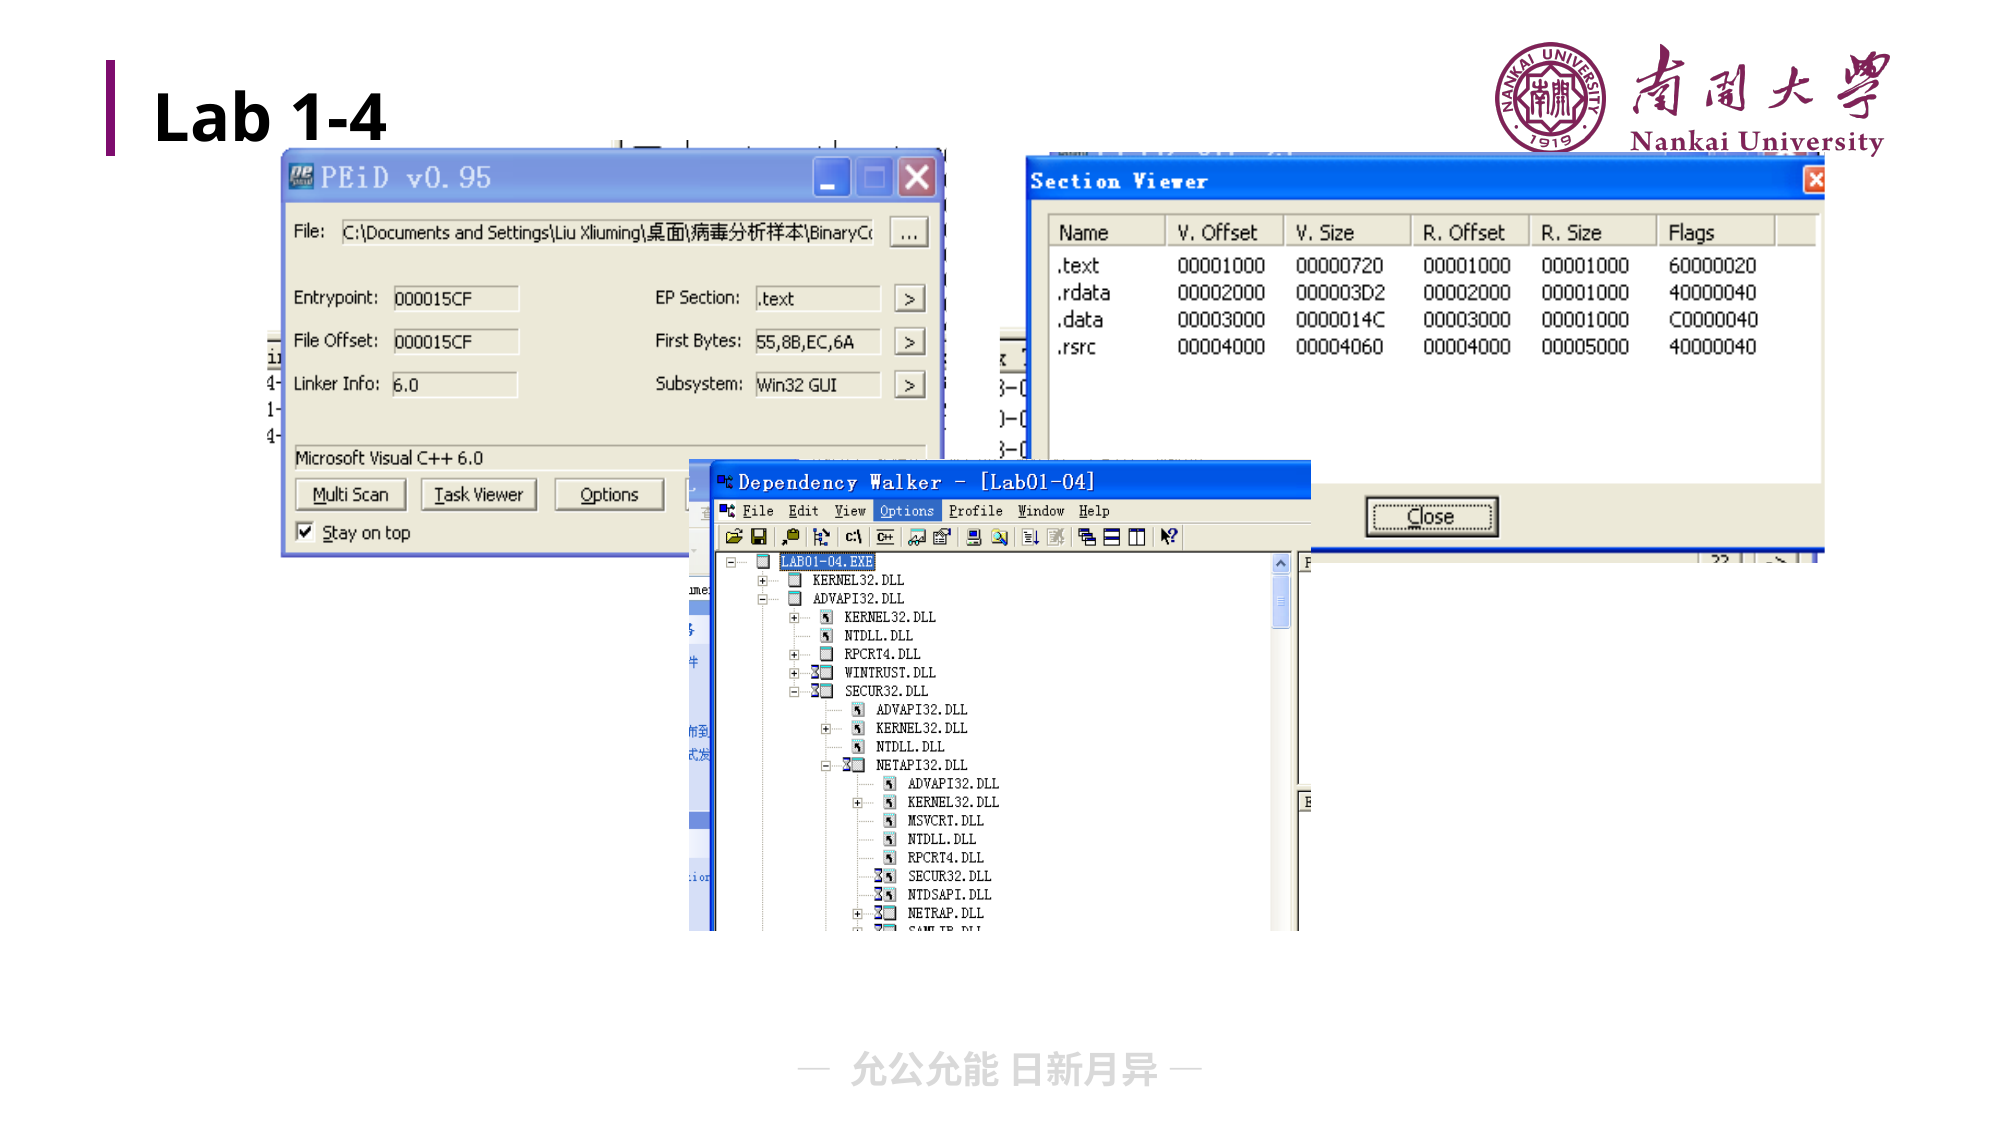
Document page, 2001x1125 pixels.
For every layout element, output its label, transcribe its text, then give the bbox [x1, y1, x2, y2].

picture [267, 42, 1890, 931]
title Lab 1-4 [137, 48, 1000, 191]
